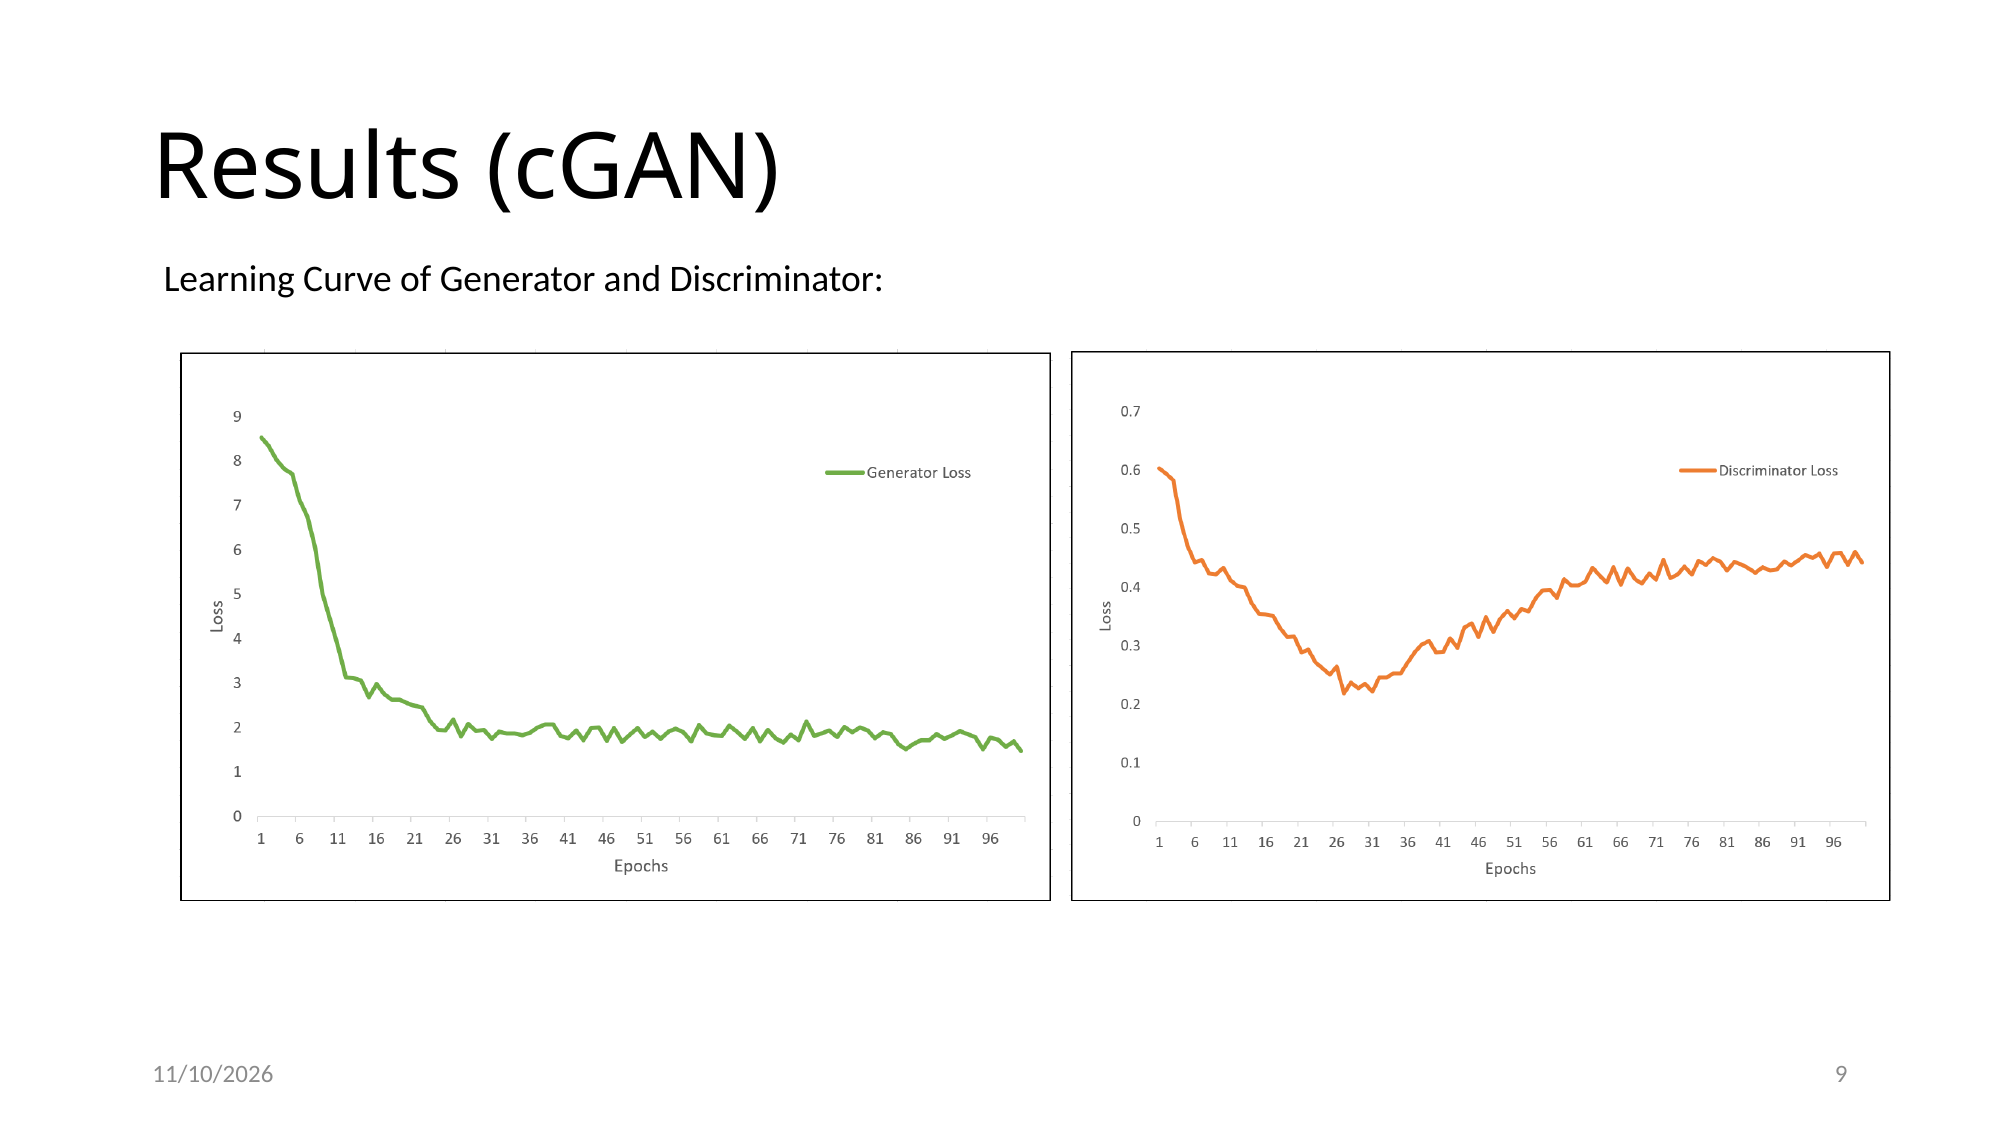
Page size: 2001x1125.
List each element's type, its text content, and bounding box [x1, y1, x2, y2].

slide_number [137, 1042, 588, 1103]
slide_number 9 [1412, 1042, 1863, 1103]
title Results (cGAN) [137, 59, 1863, 278]
text_box Learning Curve of Generator and Discriminator: [148, 246, 909, 307]
picture [179, 349, 1053, 902]
picture [1069, 349, 1891, 902]
